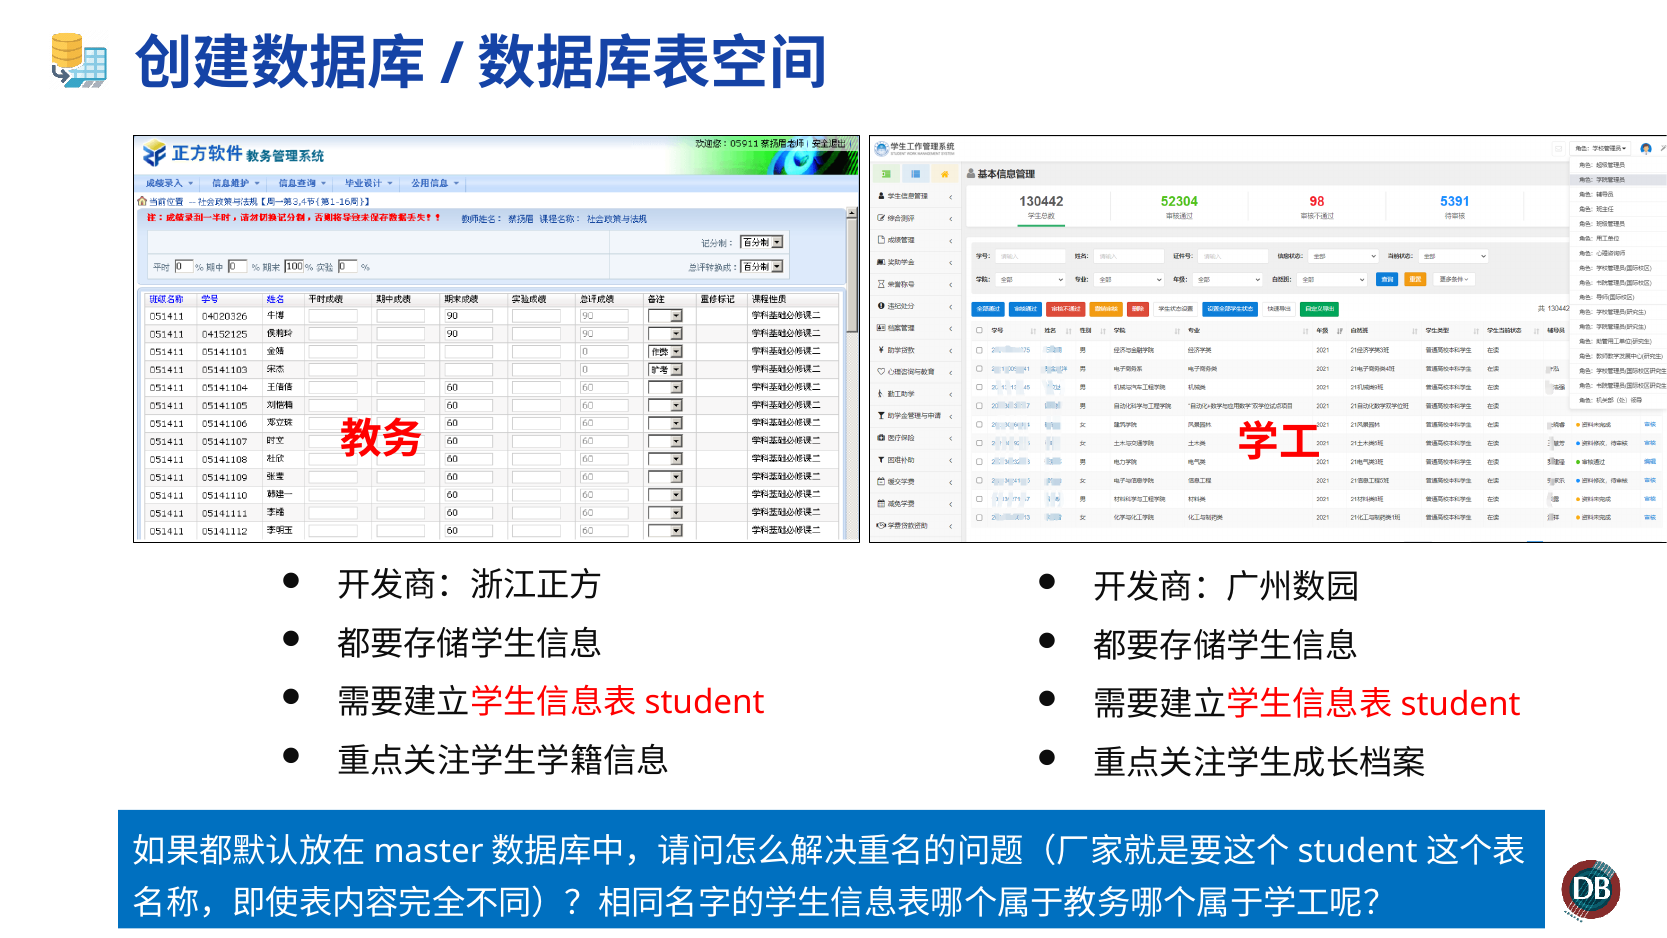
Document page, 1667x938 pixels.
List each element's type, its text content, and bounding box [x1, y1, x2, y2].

picture [869, 135, 1667, 543]
text_box 开发商：浙江正方 都要存储学生信息 需要建立学生信息表student 重点关注学生学籍信息 [266, 552, 839, 787]
text_box 如果都默认放在master数据库中，请问怎么解决重名的问题（厂家就是要这个student这个表名称，即使表内容完全不同）？相同名字的学生信息表哪个属于教务哪个属于学工呢？ [118, 809, 1545, 929]
text_box 开发商：广州数园 都要存储学生信息 需要建立学生信息表student 重点关注学生成长档案 [1022, 552, 1554, 789]
picture [1557, 858, 1623, 924]
picture [133, 135, 860, 543]
title 创建数据库/数据库表空间 [118, 17, 1590, 103]
picture [49, 30, 109, 90]
